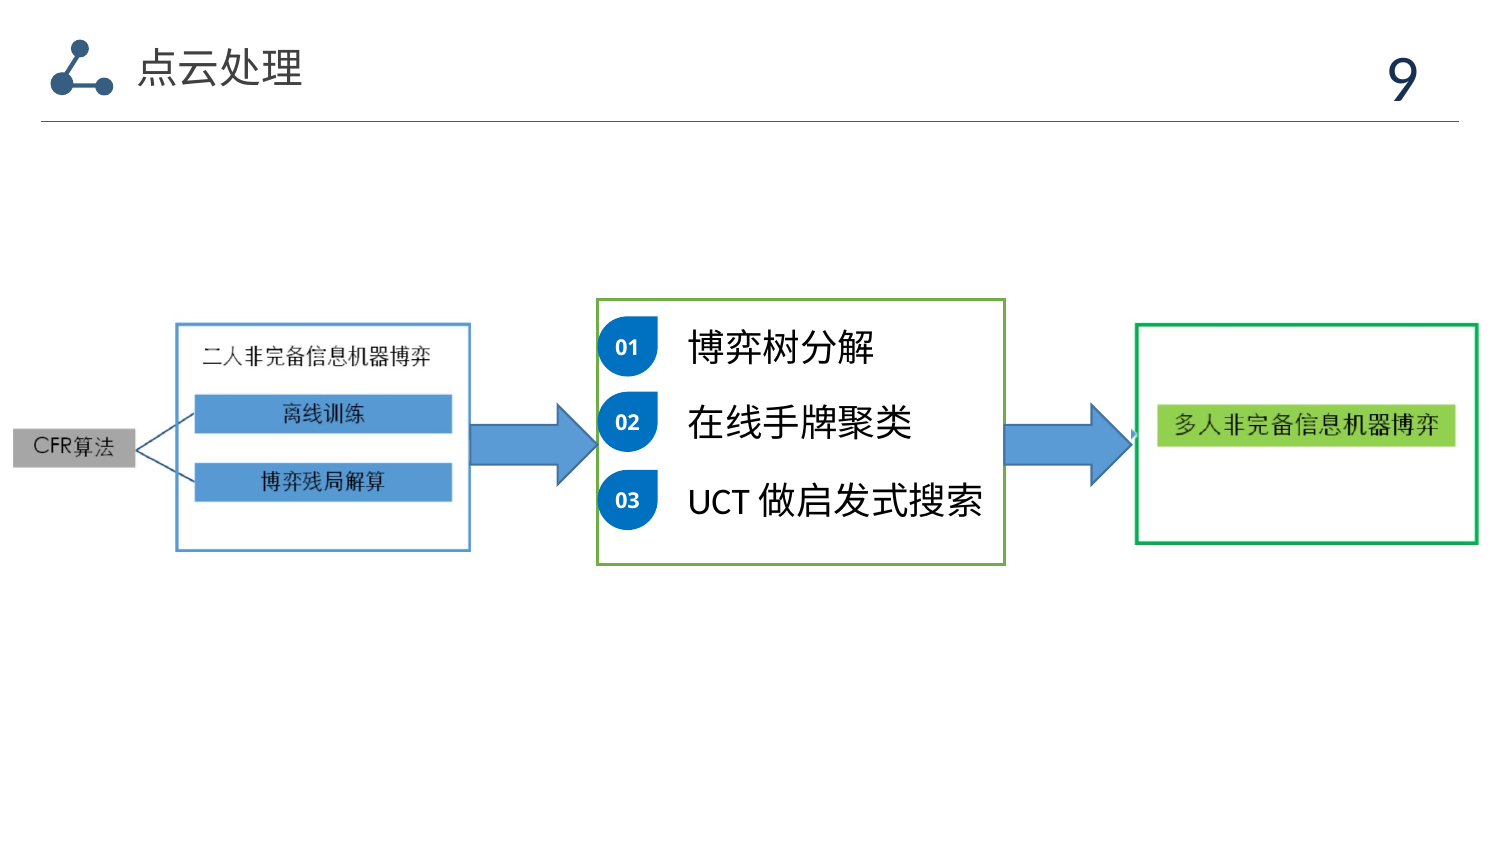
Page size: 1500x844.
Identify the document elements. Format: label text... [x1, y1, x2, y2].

text_box 点云处理 [125, 36, 701, 98]
picture [1131, 318, 1483, 546]
text_box [49, 38, 115, 97]
slide_number 9 [1096, 52, 1435, 98]
text_box 在线手牌聚类 [672, 391, 934, 452]
text_box [471, 402, 599, 488]
picture [0, 312, 471, 552]
text_box 01 [596, 315, 659, 378]
text_box 02 [596, 390, 659, 453]
text_box 博弈树分解 [672, 316, 934, 376]
text_box [596, 299, 1005, 565]
text_box UCT做启发式搜索 [672, 469, 1005, 530]
text_box 03 [596, 468, 659, 532]
text_box [1003, 402, 1131, 488]
